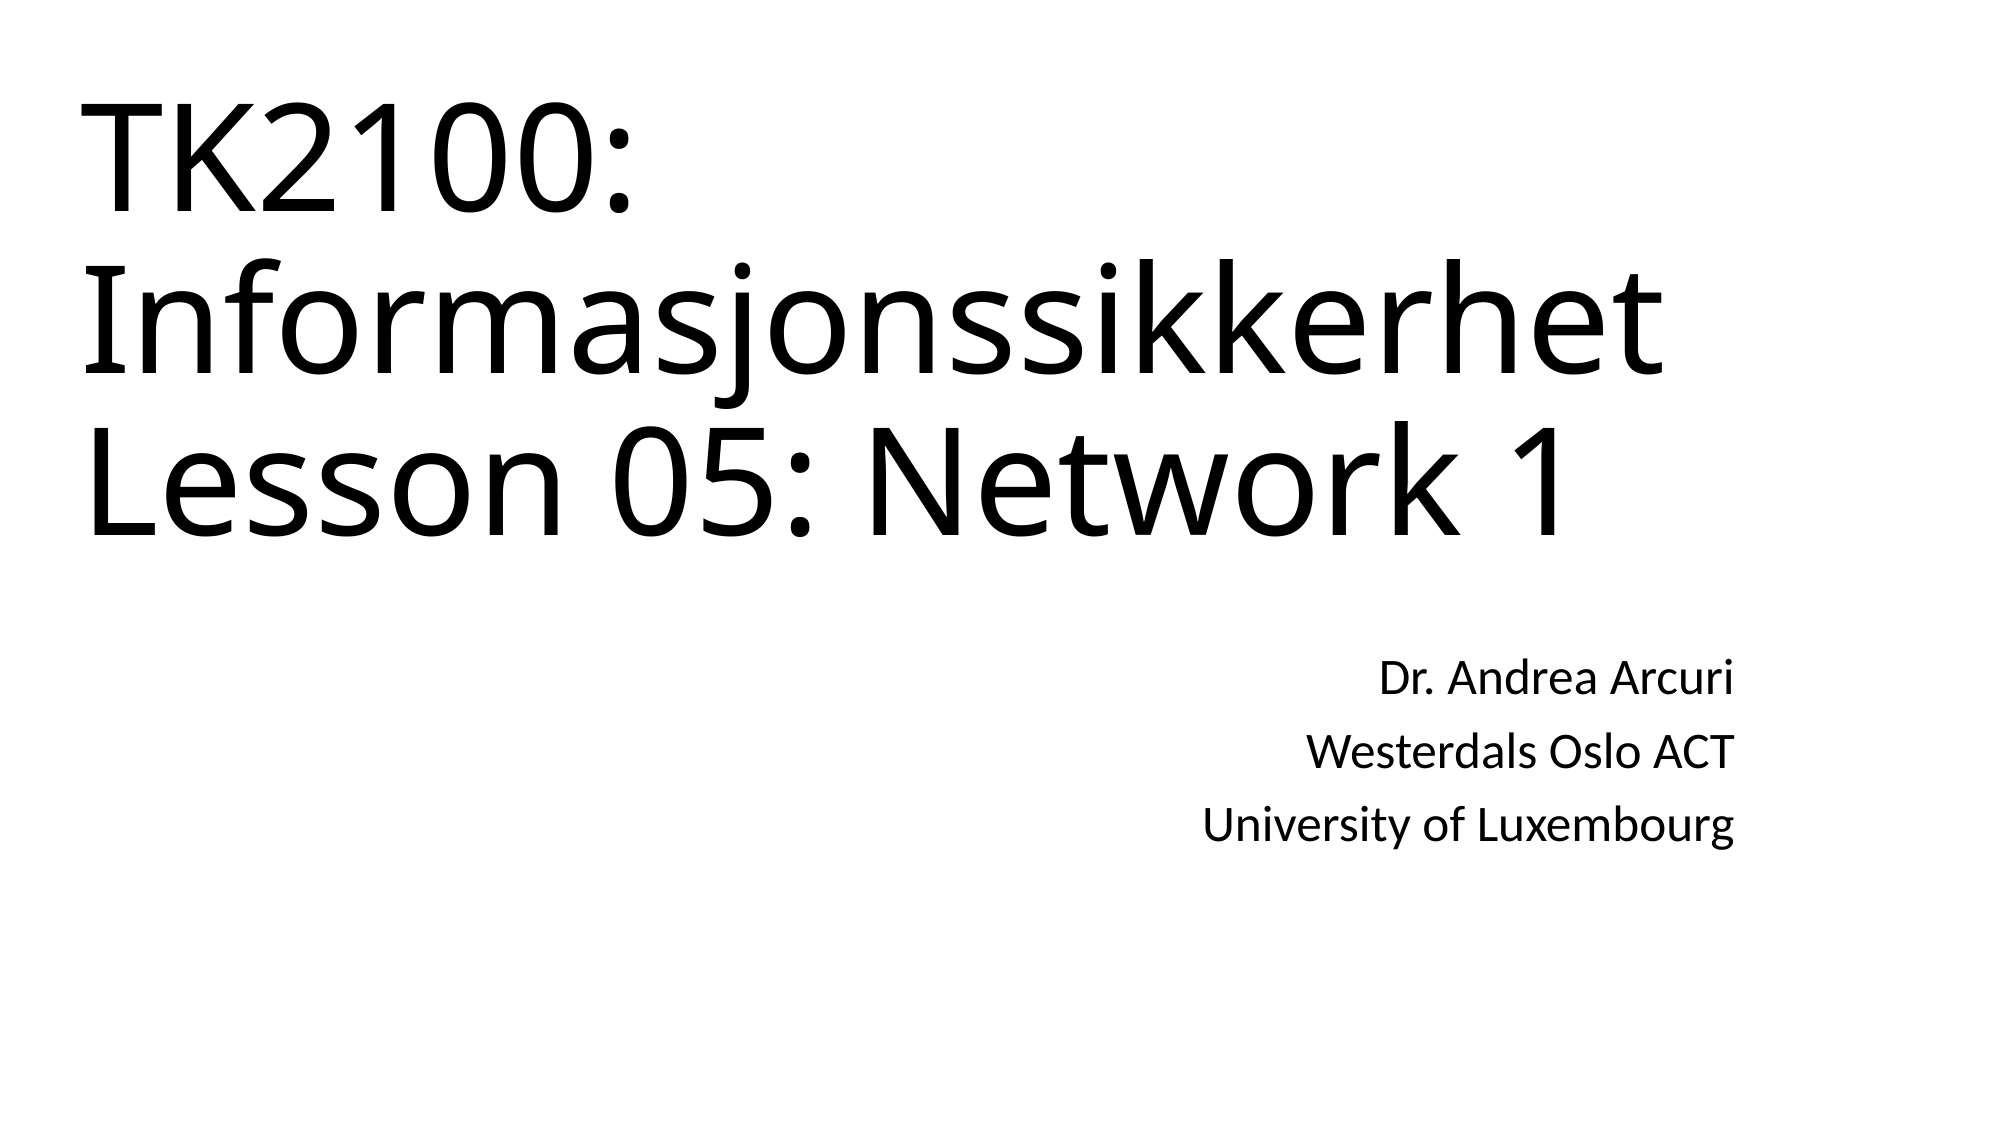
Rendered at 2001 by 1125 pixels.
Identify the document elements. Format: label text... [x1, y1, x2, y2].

subtitle Dr. Andrea Arcuri Westerdals Oslo ACT University of Luxembourg [249, 643, 1750, 863]
title TK2100: Informasjonssikkerhet Lesson 05: Network 1 [65, 184, 1950, 576]
